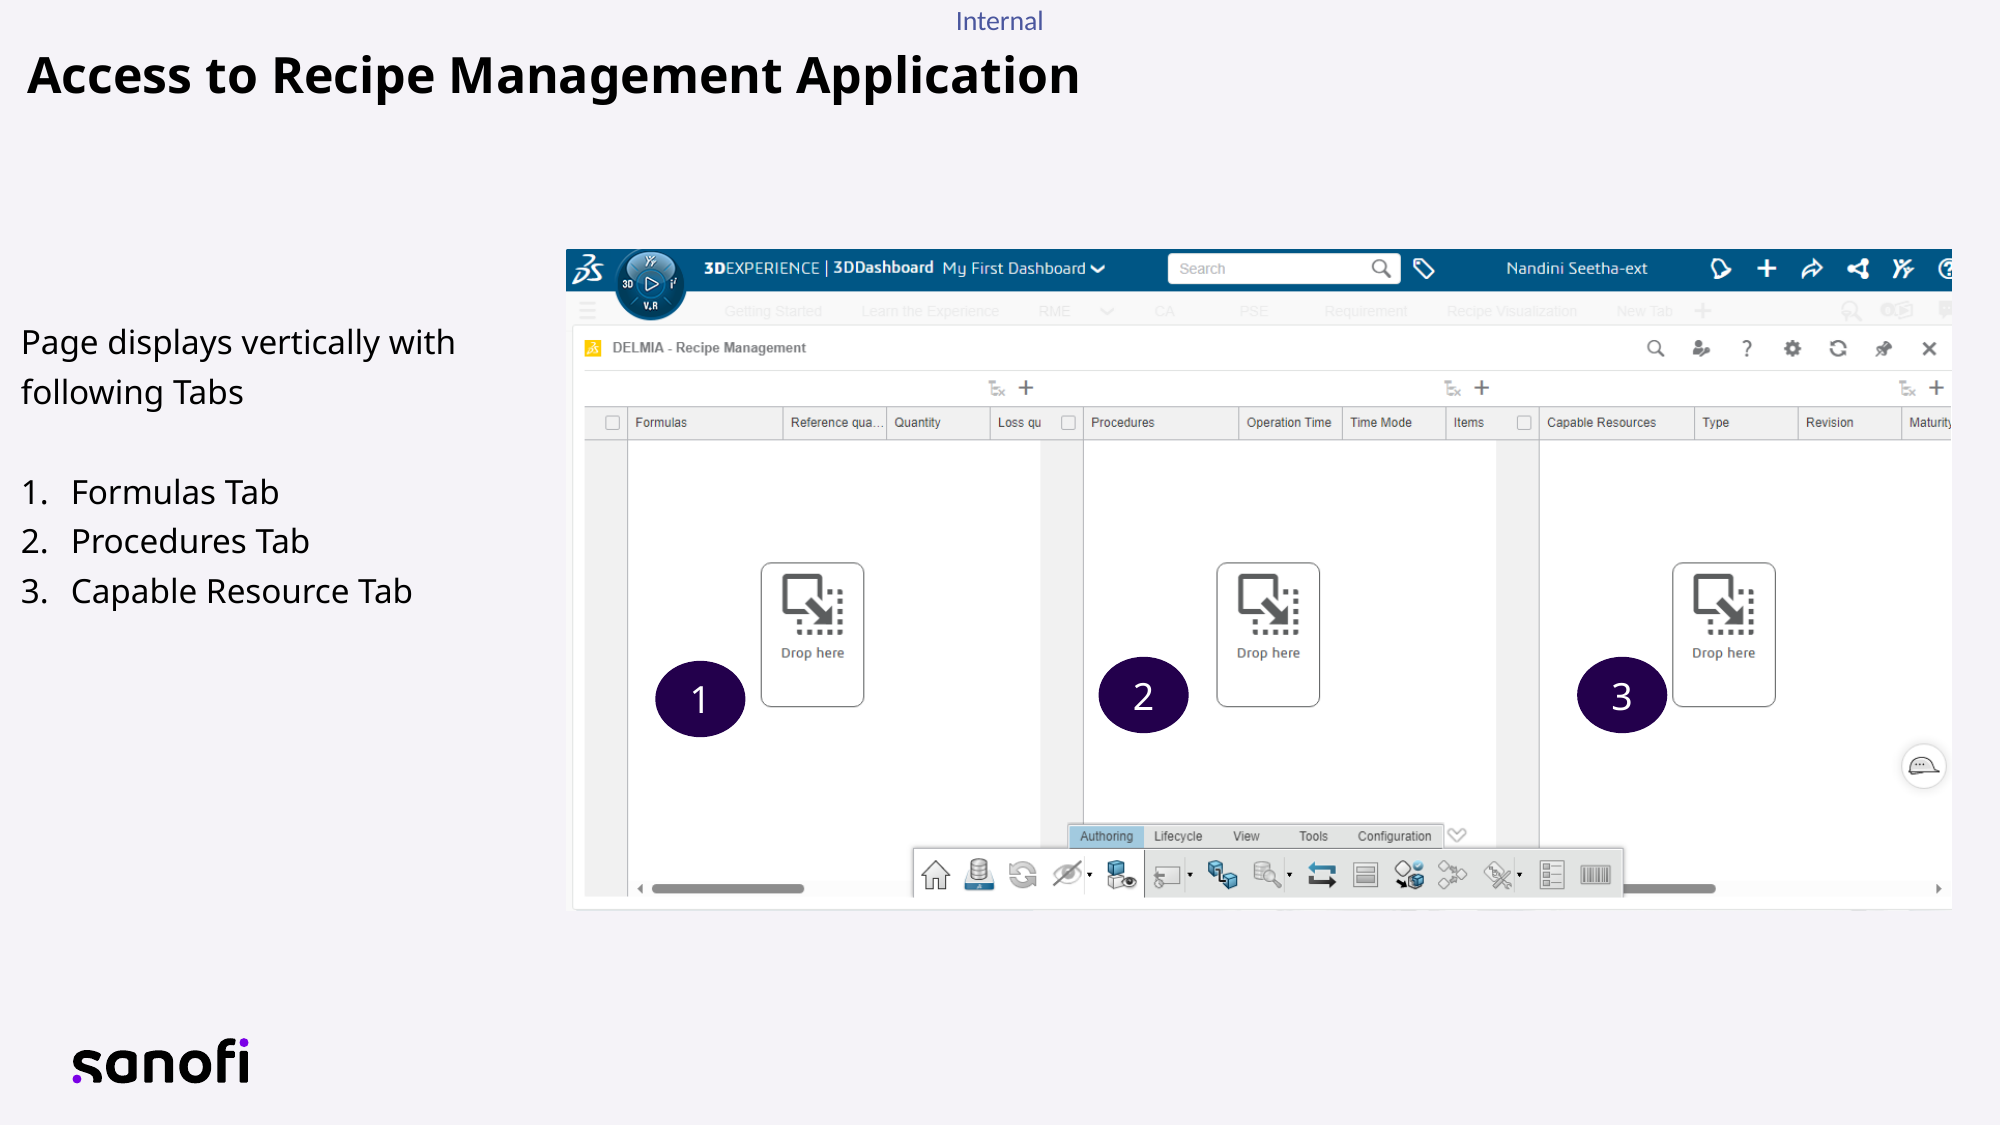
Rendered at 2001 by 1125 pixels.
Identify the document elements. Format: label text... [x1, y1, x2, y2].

list Page displays vertically with following Tabs Formulas Tab Procedures Tab Capable Resource Tab [20, 311, 513, 695]
title Access to Recipe Management Application [27, 50, 1505, 173]
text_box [566, 249, 1952, 912]
